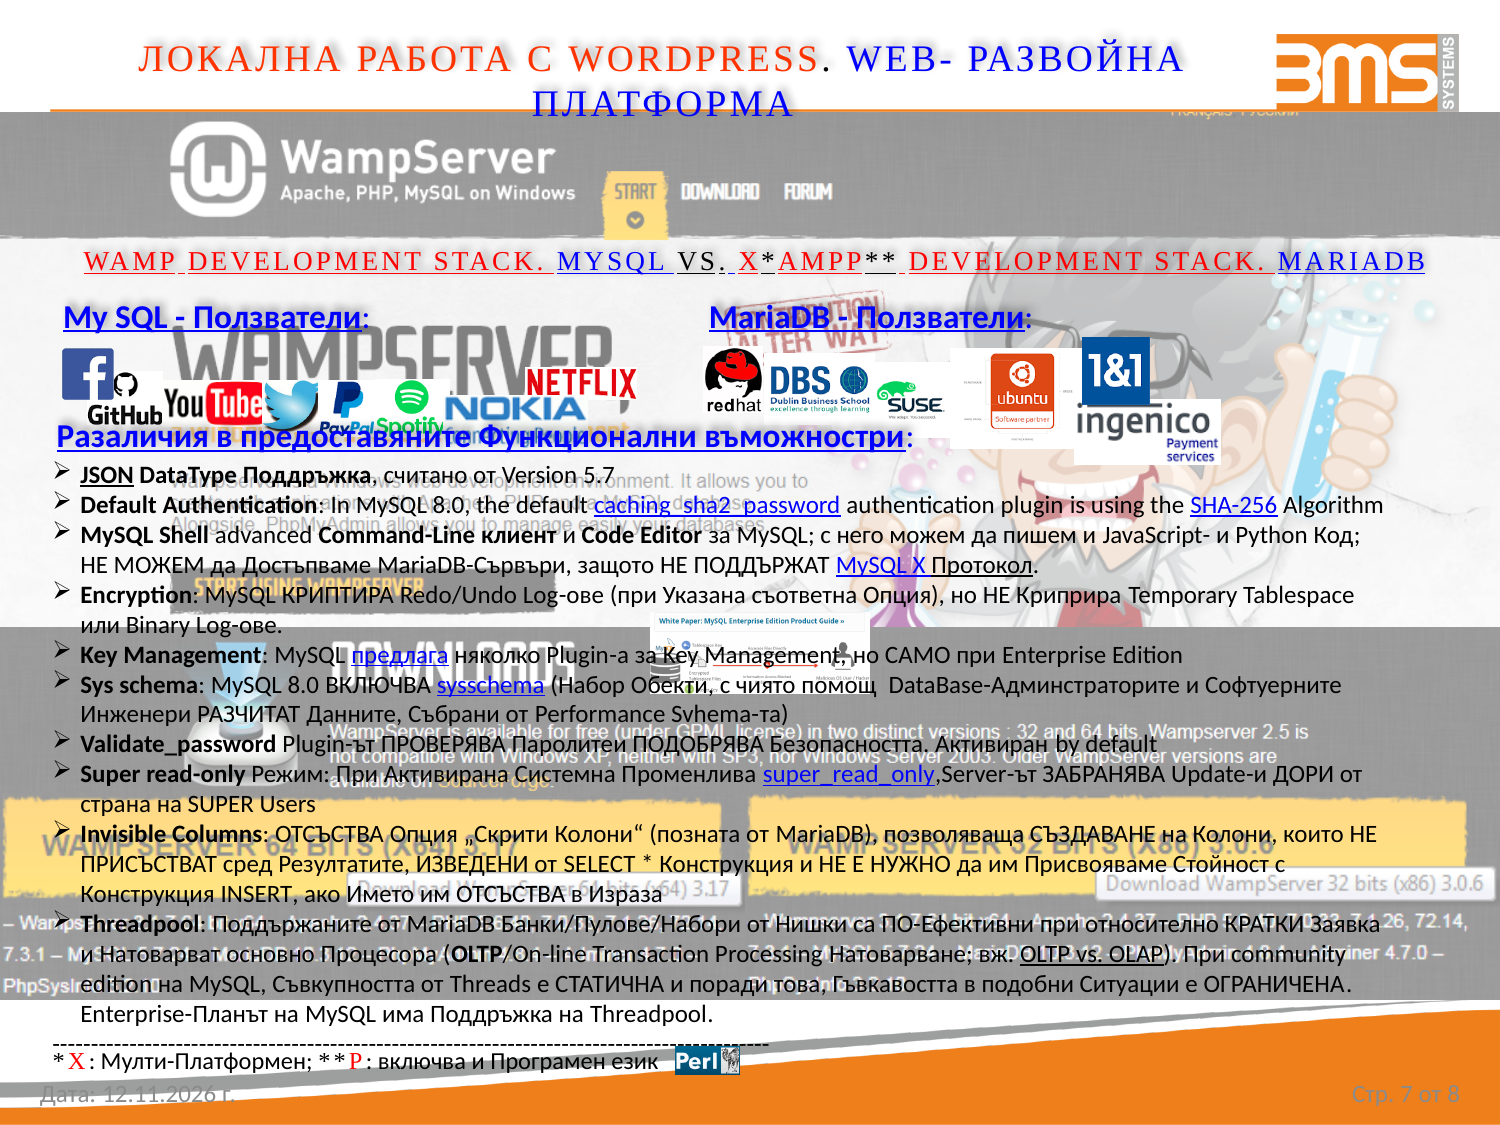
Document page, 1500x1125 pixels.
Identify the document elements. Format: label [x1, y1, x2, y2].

list [0, 1008, 1500, 1125]
picture [704, 1058, 710, 1068]
picture [0, 34, 1500, 1001]
picture [677, 1053, 688, 1068]
picture [722, 1048, 738, 1073]
picture [690, 1058, 700, 1069]
